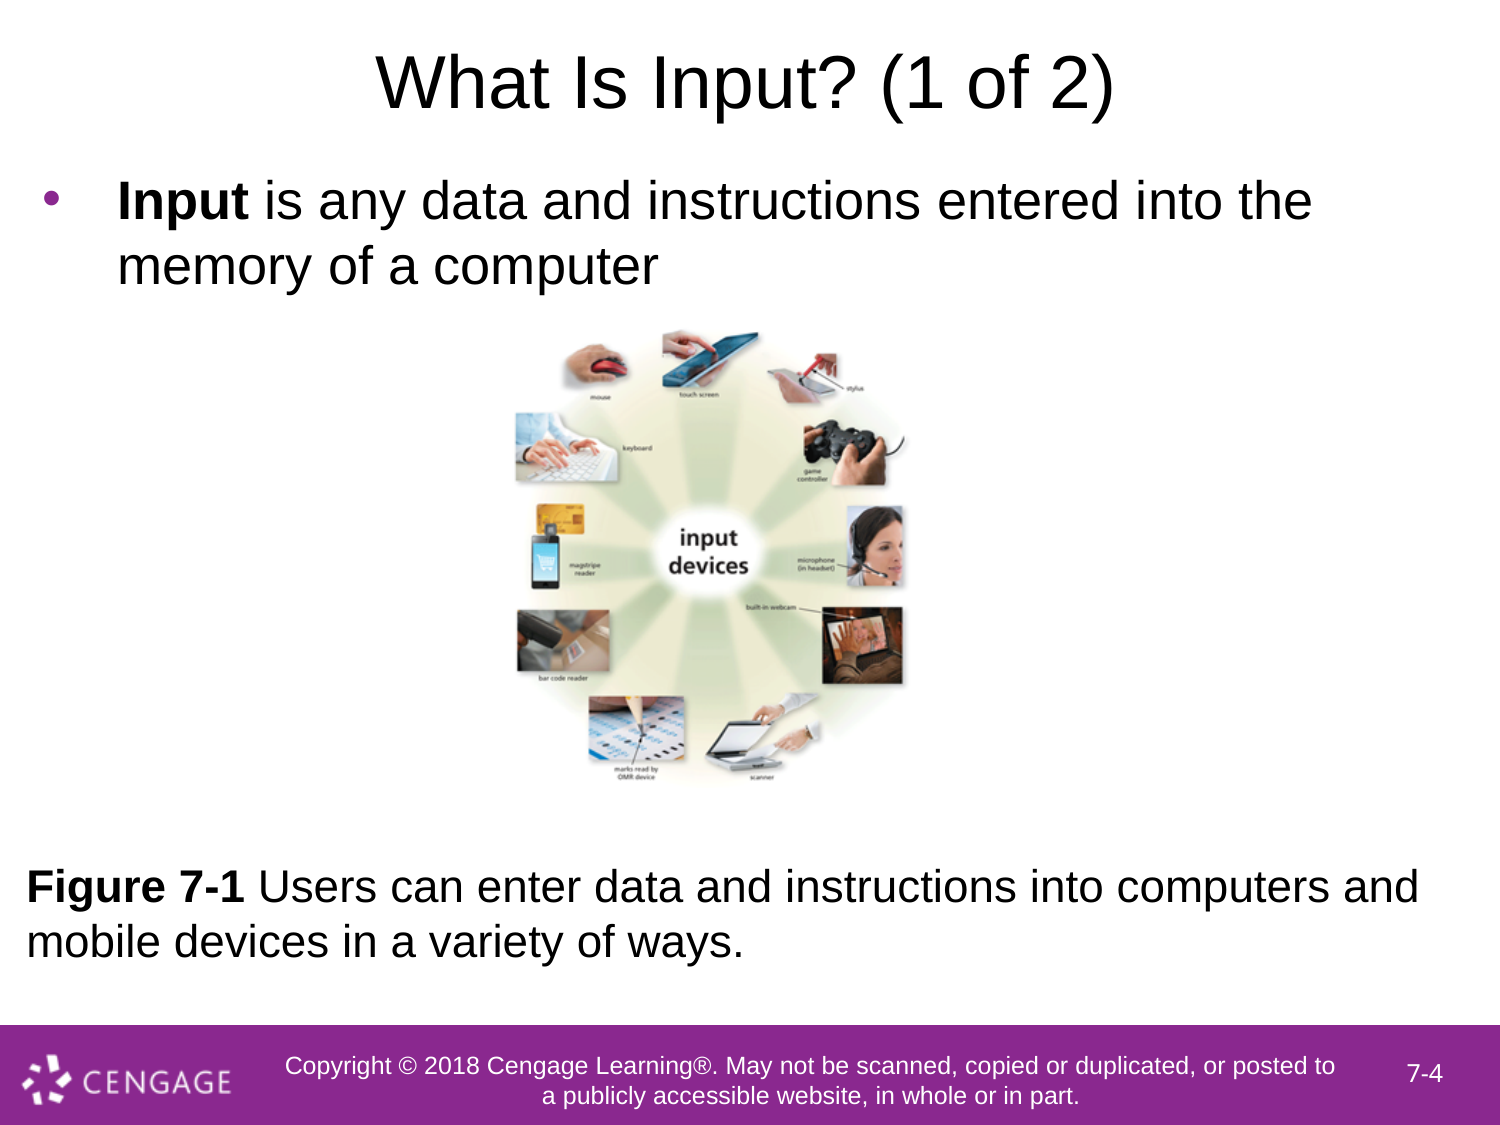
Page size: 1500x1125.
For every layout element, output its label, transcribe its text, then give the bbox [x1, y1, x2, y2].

list Input is any data and instructions entered into the memory of a computer [27, 158, 1486, 300]
list Figure 7-1 Users can enter data and instructions into computers and mobile devices in a variety of ways. [11, 848, 1485, 988]
title What Is Input? (1 of 2) [18, 10, 1475, 147]
picture [482, 324, 926, 789]
picture [12, 1045, 236, 1113]
